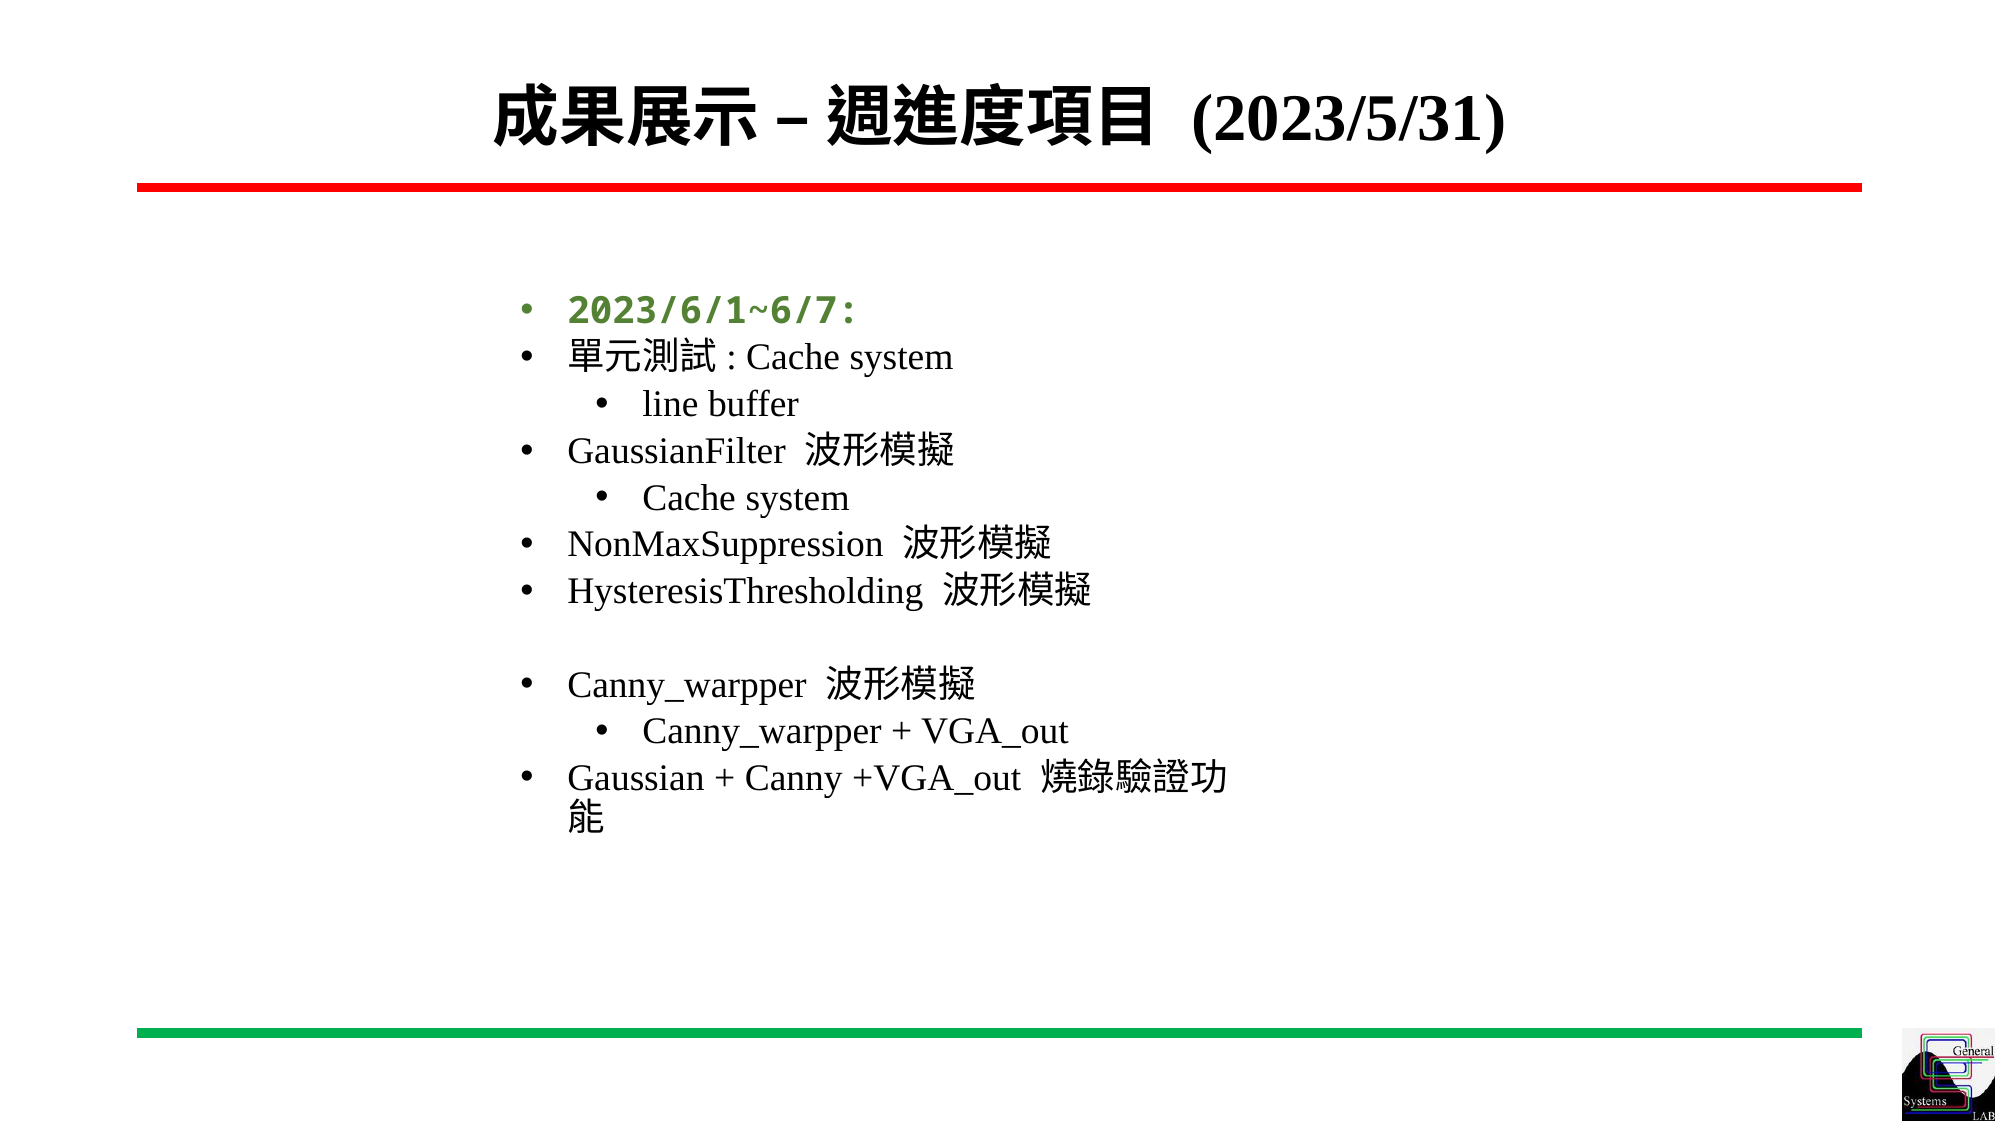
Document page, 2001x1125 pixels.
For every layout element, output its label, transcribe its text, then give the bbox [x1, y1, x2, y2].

text_box 2023/6/1~6/7: 單元測試: Cache system line buffer GaussianFilter 波形模擬 Cache system NonMaxSuppression 波形模擬 HysteresisThresholding 波形模擬 Canny_warpper 波形模擬 Canny_warpper + VGA_out Gaussian + Canny +VGA_out 燒錄驗證功能 [505, 283, 2000, 996]
title 成果展示 – 週進度項目 (2023/5/31) [137, 59, 1863, 178]
picture [1902, 1028, 1995, 1121]
